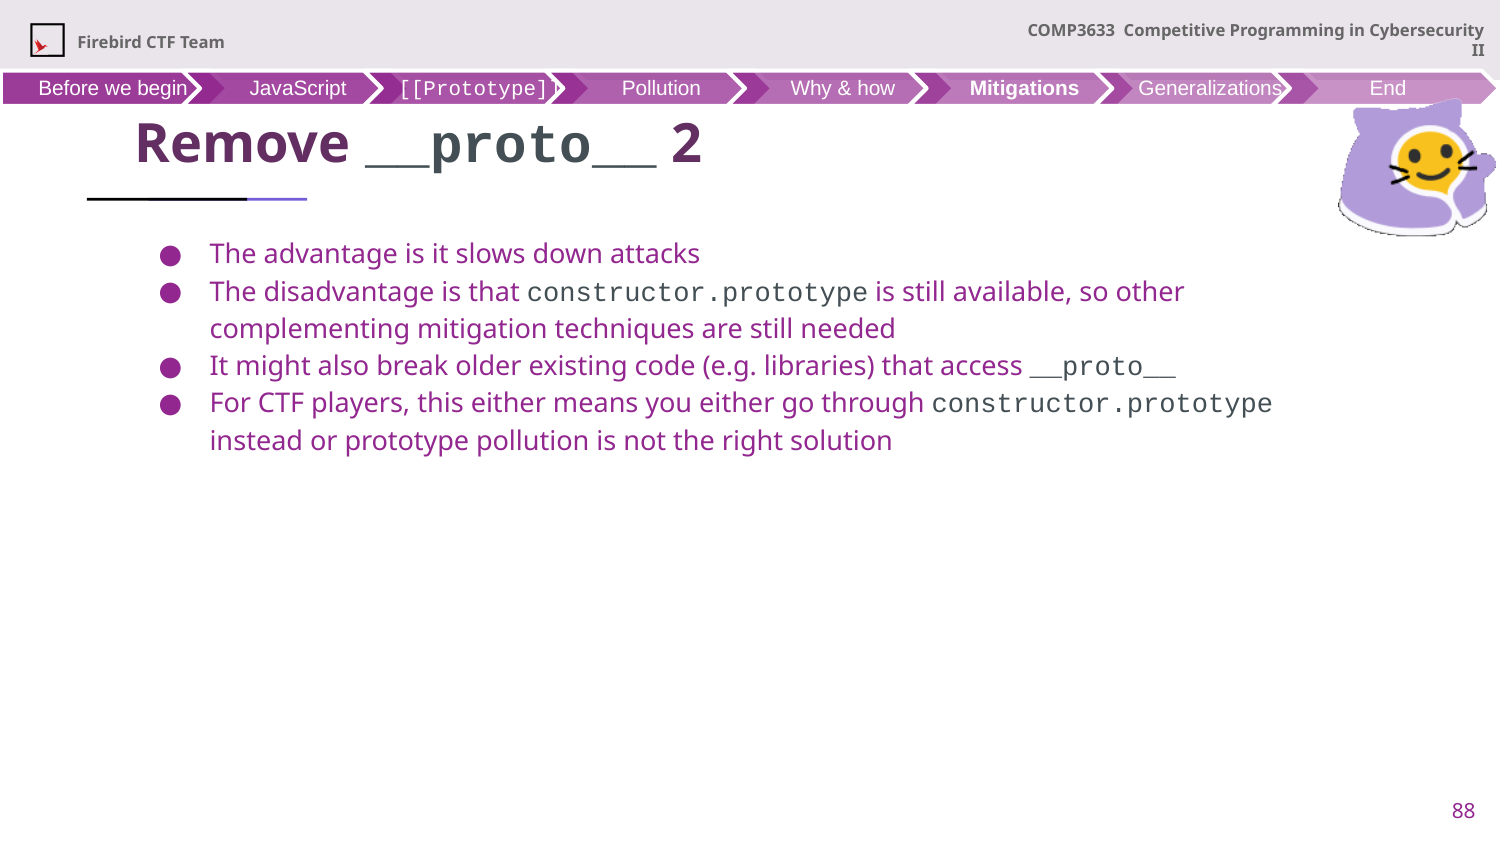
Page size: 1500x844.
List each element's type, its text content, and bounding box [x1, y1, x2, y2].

title Remove __proto__ 2 [119, 114, 1333, 182]
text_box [0, 70, 1500, 107]
slide_number 88 [1400, 779, 1491, 844]
list The advantage is it slows down attacks The disadvantage is that constructor.prototype is still available, so other complementing mitigation techniques are still needed It might also break older existing code (e.g. libraries) that access __proto__ For CTF players, this either means you either go through constructor.prototype instead or prototype pollution is not the right solution [119, 216, 1381, 780]
picture [1338, 81, 1500, 244]
picture [26, 19, 69, 61]
